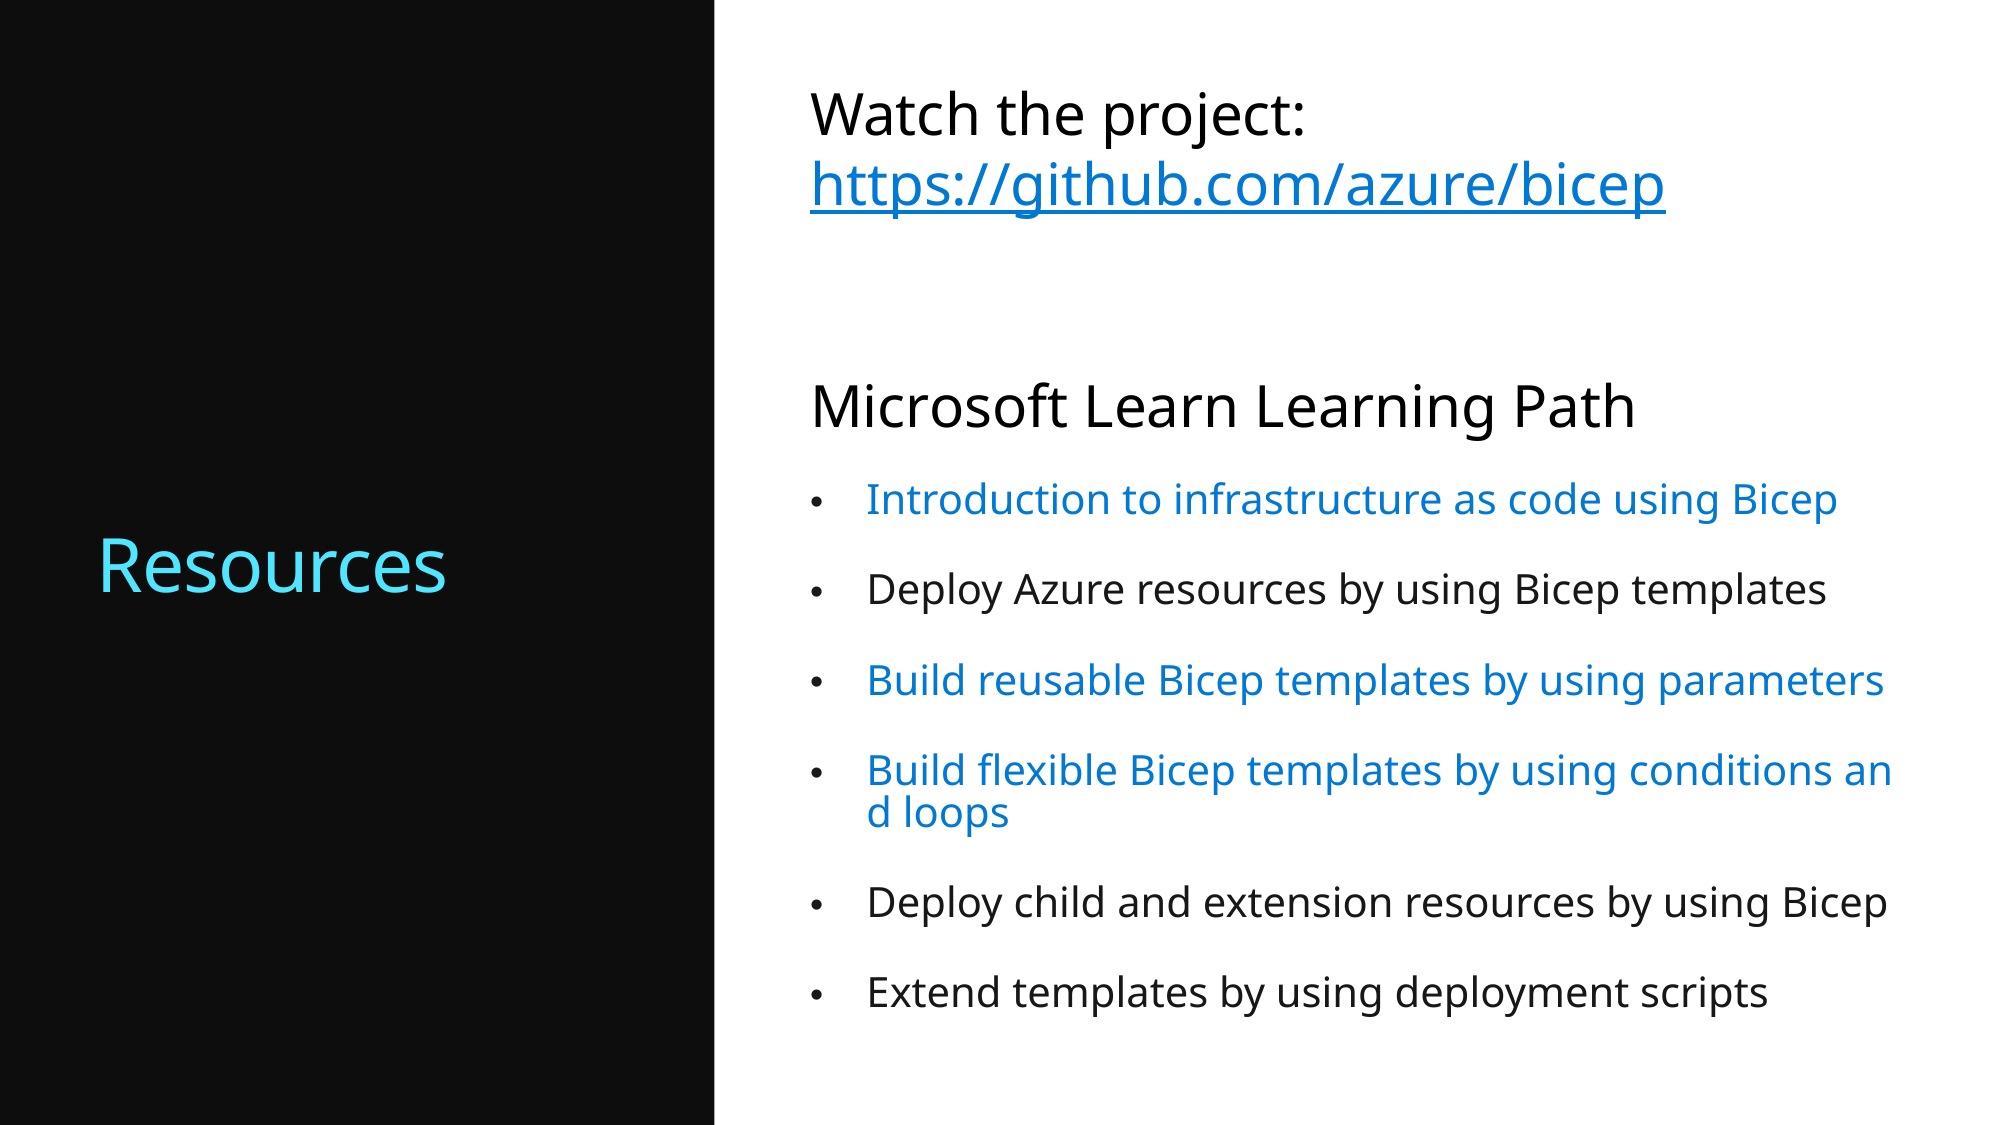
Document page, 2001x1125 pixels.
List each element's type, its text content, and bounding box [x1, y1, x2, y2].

list Watch the project: https://github.com/azure/bicep Microsoft Learn Learning Path Introduction to infrastructure as code using Bicep Deploy Azure resources by using Bicep templates Build reusable Bicep templates by using parameters Build flexible Bicep templates by using conditions and loops Deploy child and extension resources by using Bicep Extend templates by using deployment scripts [810, 63, 1905, 1101]
title Resources [96, 516, 619, 608]
